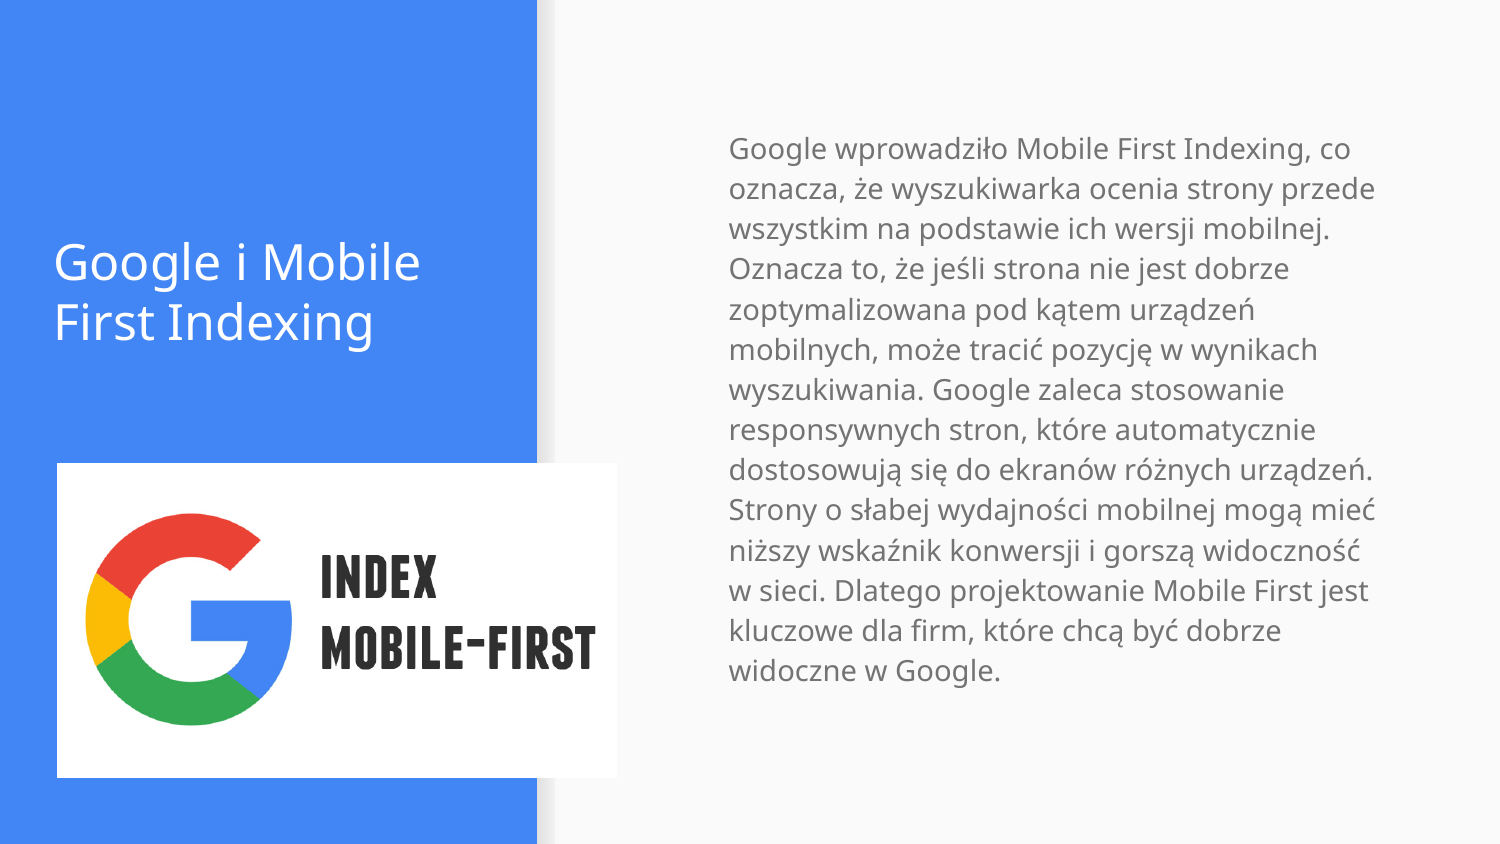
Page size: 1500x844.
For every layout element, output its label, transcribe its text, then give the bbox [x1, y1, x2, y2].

title Google i Mobile First Indexing [38, 130, 499, 366]
picture [57, 463, 617, 778]
list Google wprowadziło Mobile First Indexing, co oznacza, że wyszukiwarka ocenia strony przede wszystkim na podstawie ich wersji mobilnej. Oznacza to, że jeśli strona nie jest dobrze zoptymalizowana pod kątem urządzeń mobilnych, może tracić pozycję w wynikach wyszukiwania. Google zaleca stosowanie responsywnych stron, które automatycznie dostosowują się do ekranów różnych urządzeń. Strony o słabej wydajności mobilnej mogą mieć niższy wskaźnik konwersji i gorszą widoczność w sieci. Dlatego projektowanie Mobile First jest kluczowe dla firm, które chcą być dobrze widoczne w Google. [638, 110, 1403, 650]
